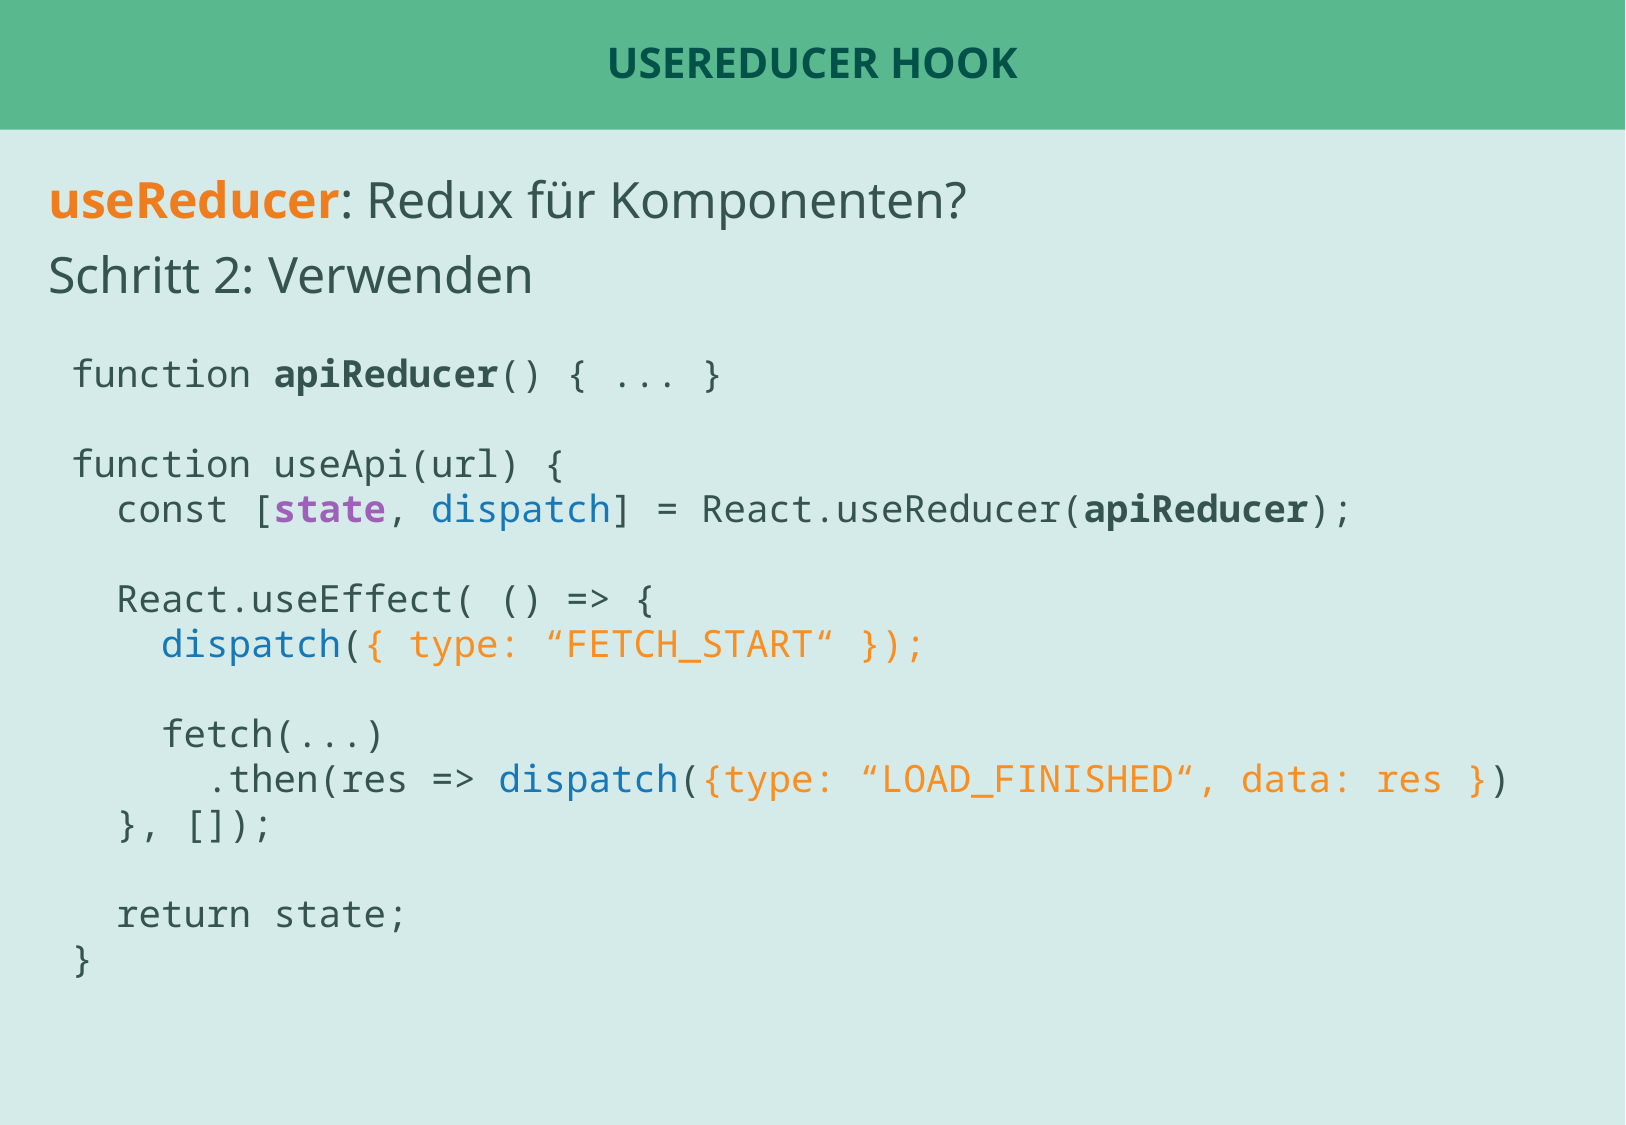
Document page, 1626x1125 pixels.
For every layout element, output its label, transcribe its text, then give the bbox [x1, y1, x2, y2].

title useReducer Hook [0, 0, 1625, 130]
text_box function apiReducer() { ... } function useApi(url) { const [state, dispatch] = React.useReducer(apiReducer); React.useEffect( () => { dispatch({ type: “FETCH_START“ }); fetch(...) .then(res => dispatch({type: “LOAD_FINISHED“, data: res }) }, []); return state; } [56, 297, 1625, 1033]
list useReducer: Redux für Komponenten? Schritt 2: Verwenden [33, 168, 1592, 1043]
